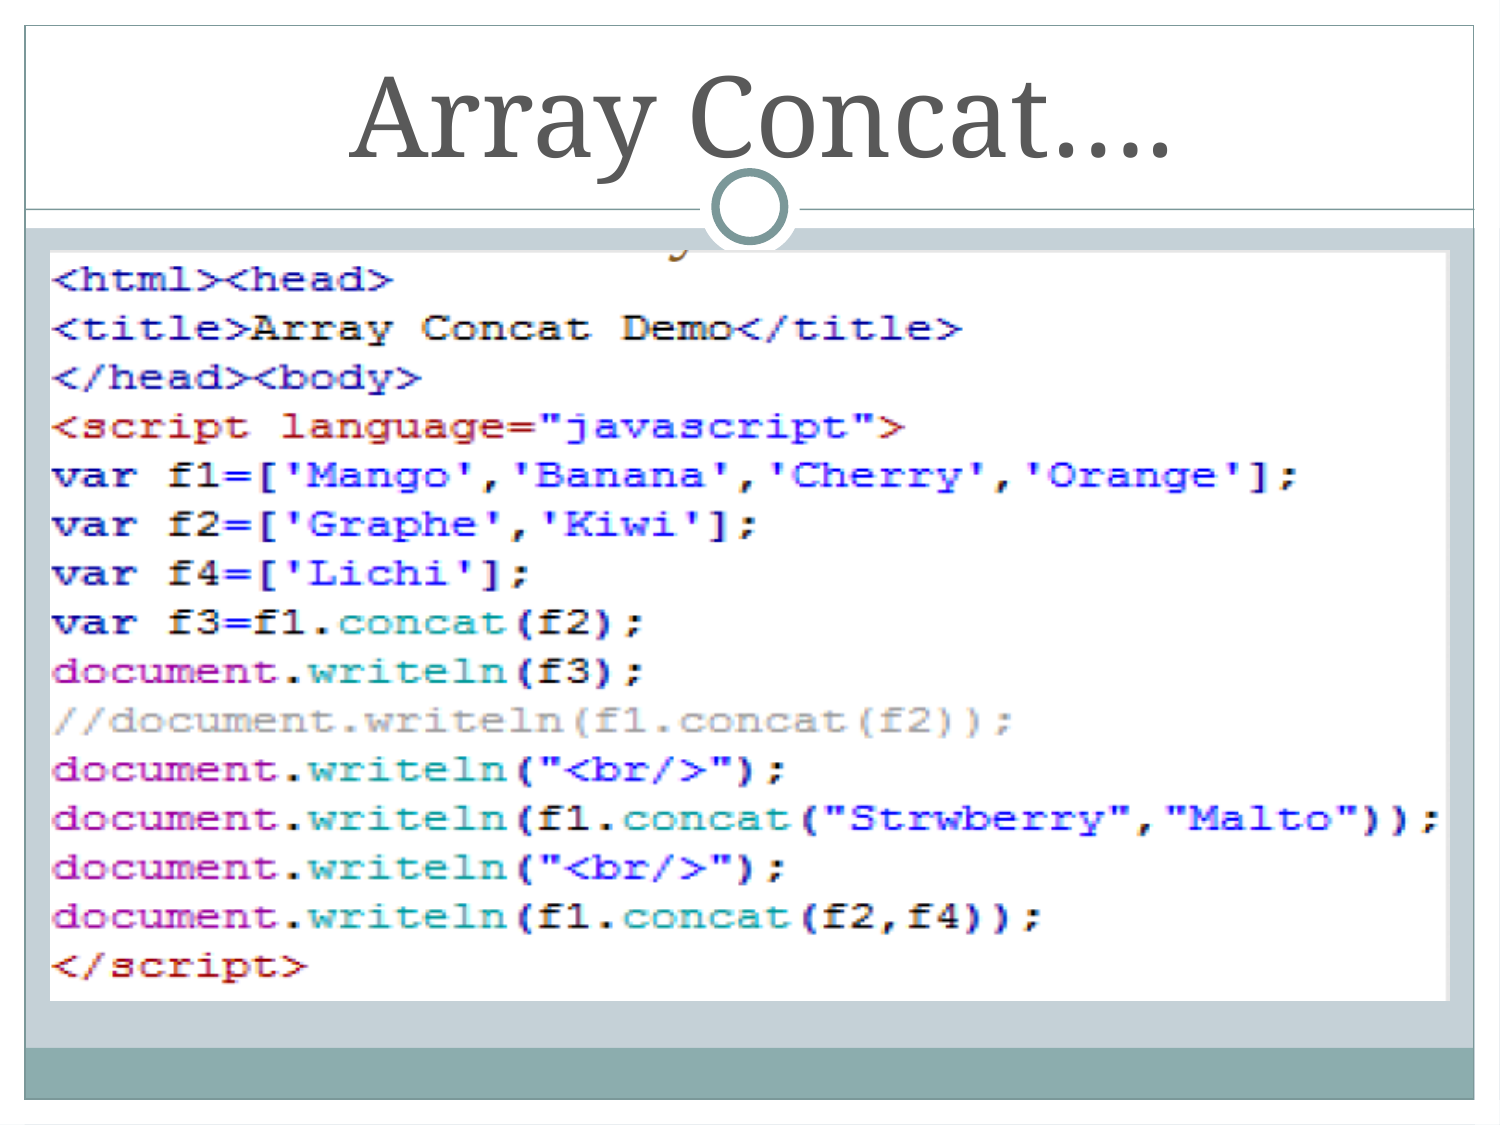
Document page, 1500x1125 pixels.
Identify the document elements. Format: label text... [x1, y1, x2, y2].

picture [49, 250, 1451, 1001]
text_box Array Concat…. [124, 37, 1400, 188]
